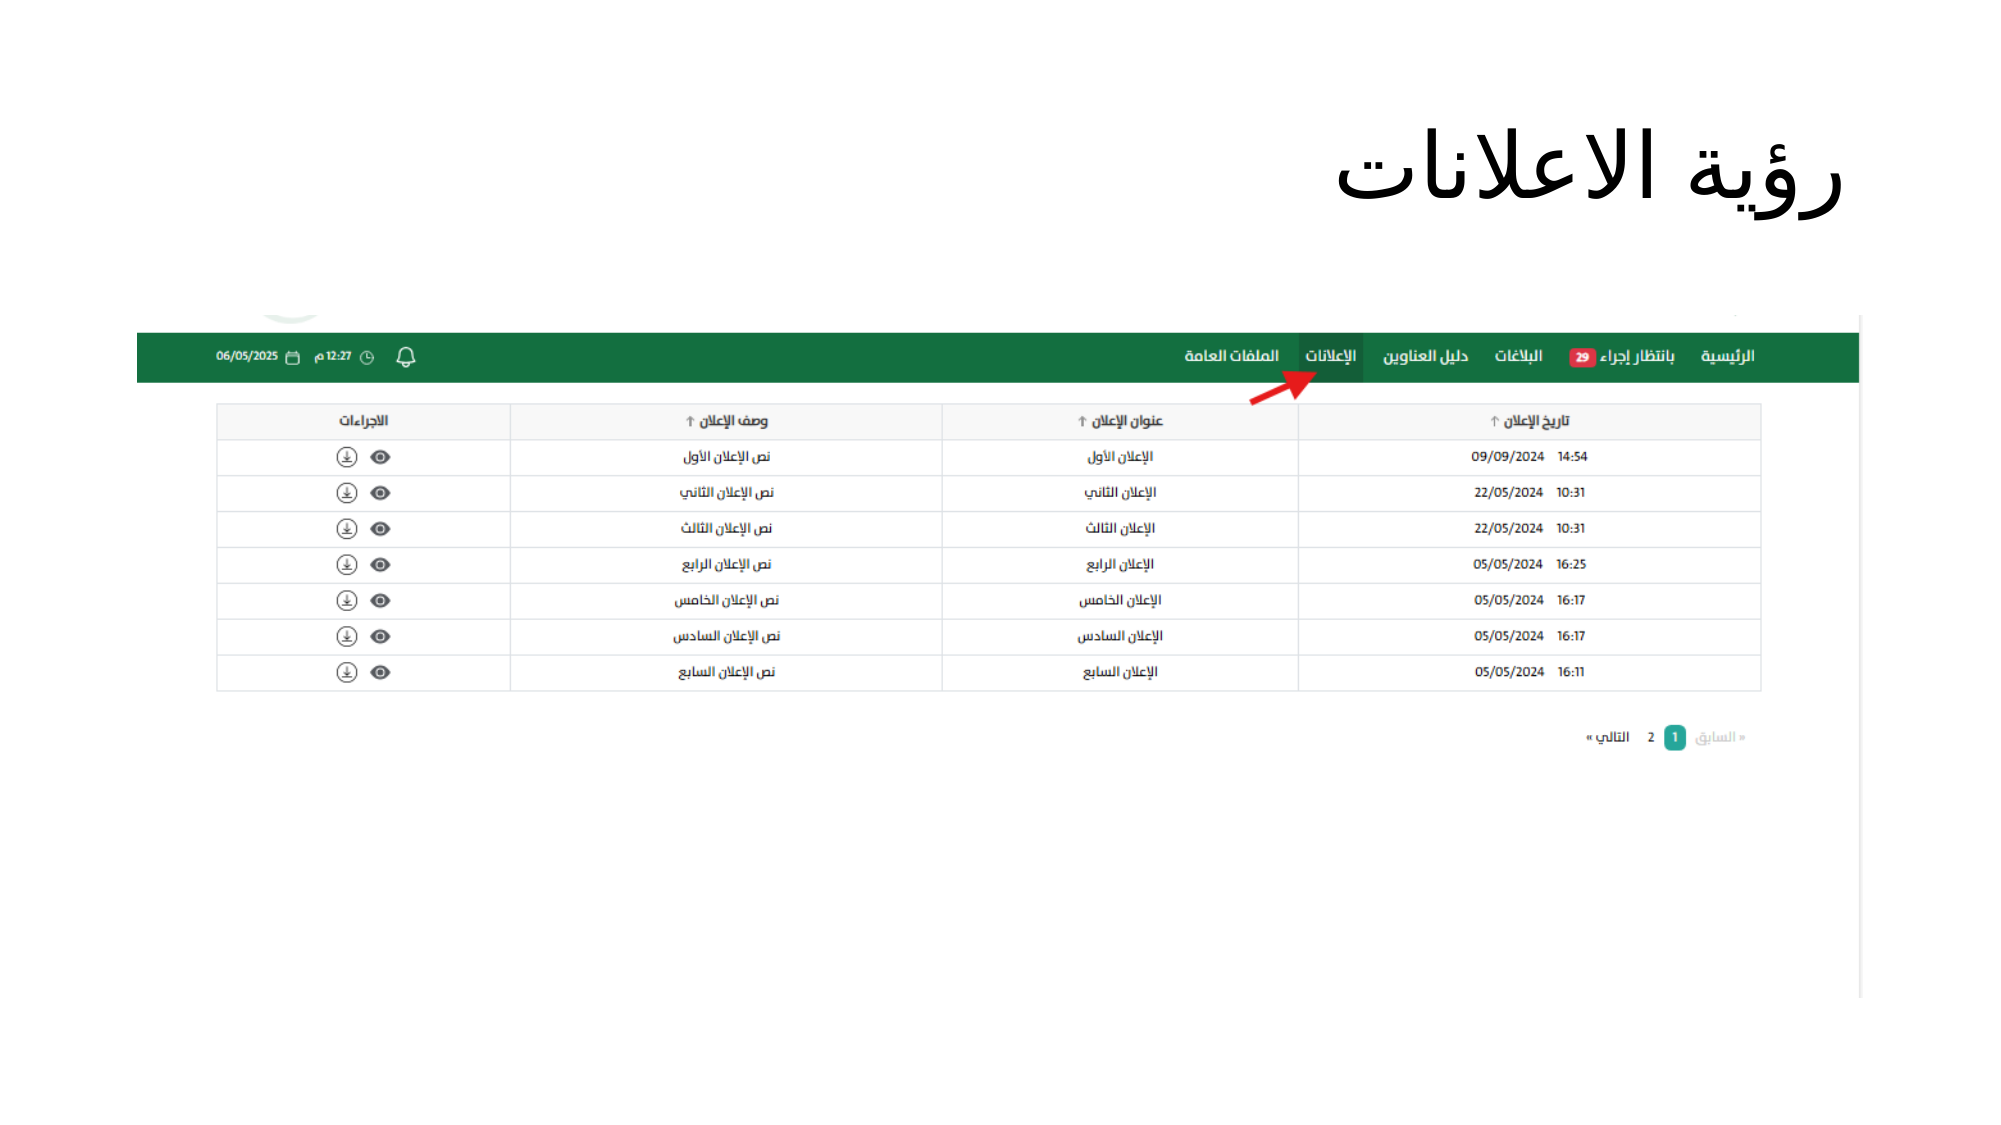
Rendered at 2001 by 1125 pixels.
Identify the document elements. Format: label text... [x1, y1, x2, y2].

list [136, 314, 1863, 999]
title رؤية الاعلانات [137, 59, 1863, 278]
